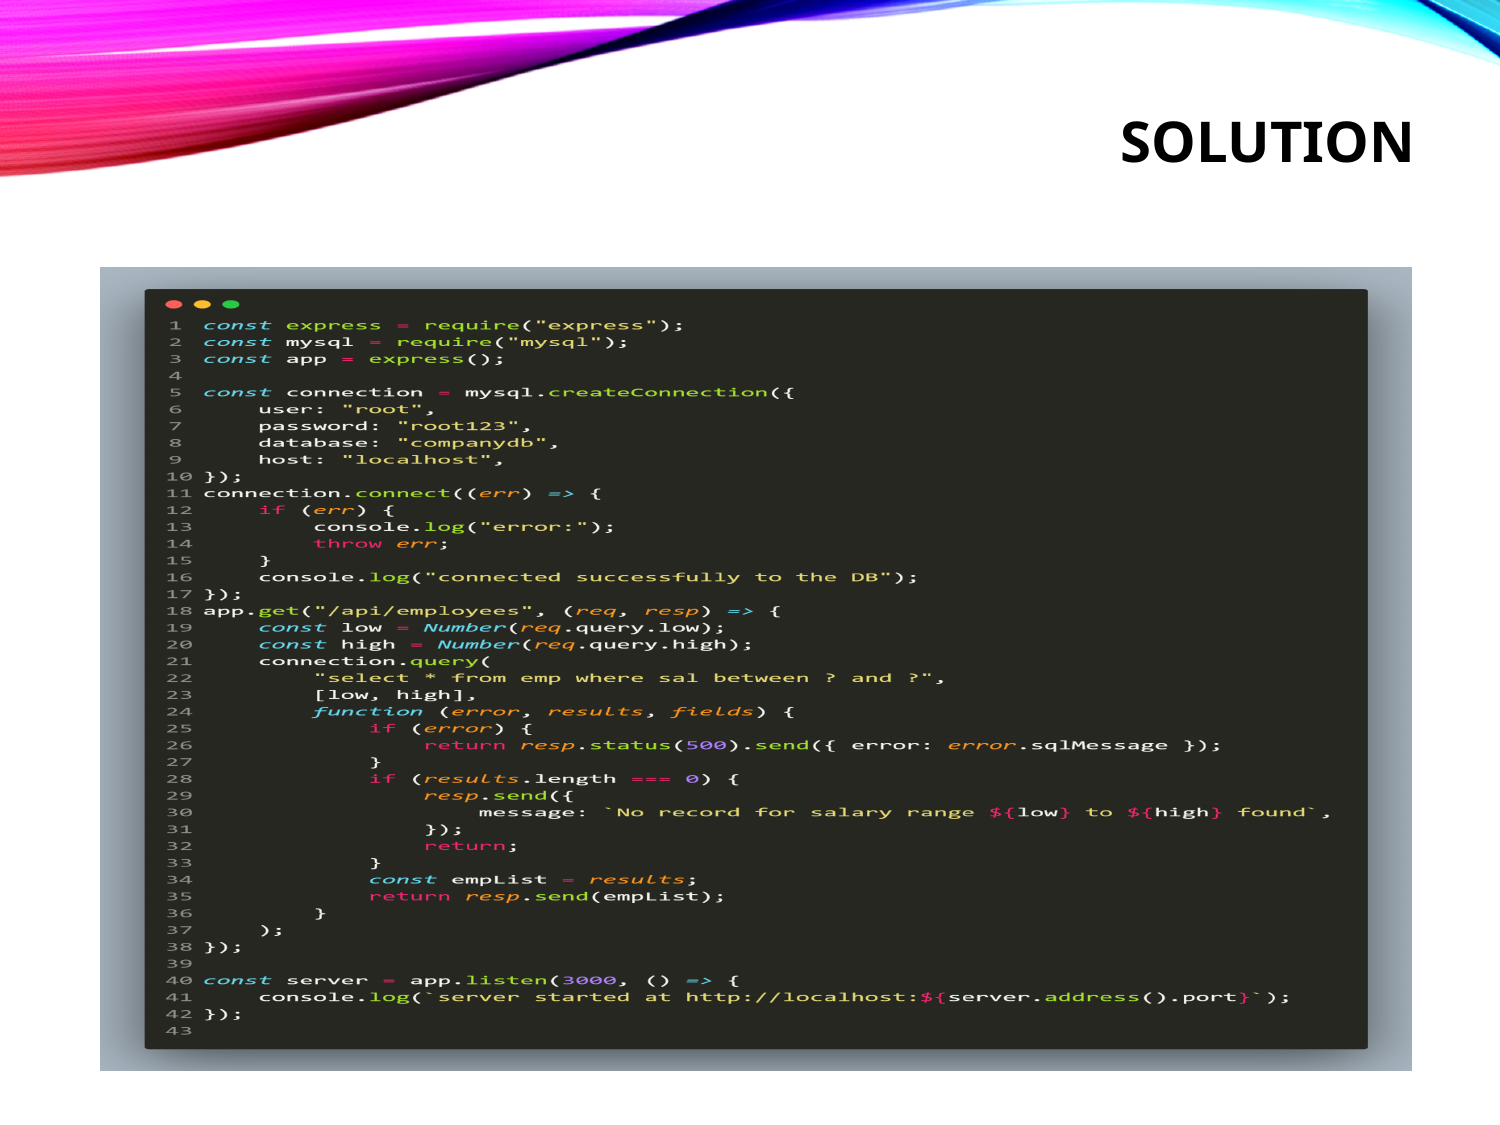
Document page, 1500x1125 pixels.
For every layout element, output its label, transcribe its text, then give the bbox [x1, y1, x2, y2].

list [100, 266, 1412, 1071]
title solution [383, 38, 1431, 251]
picture [0, 0, 1500, 178]
